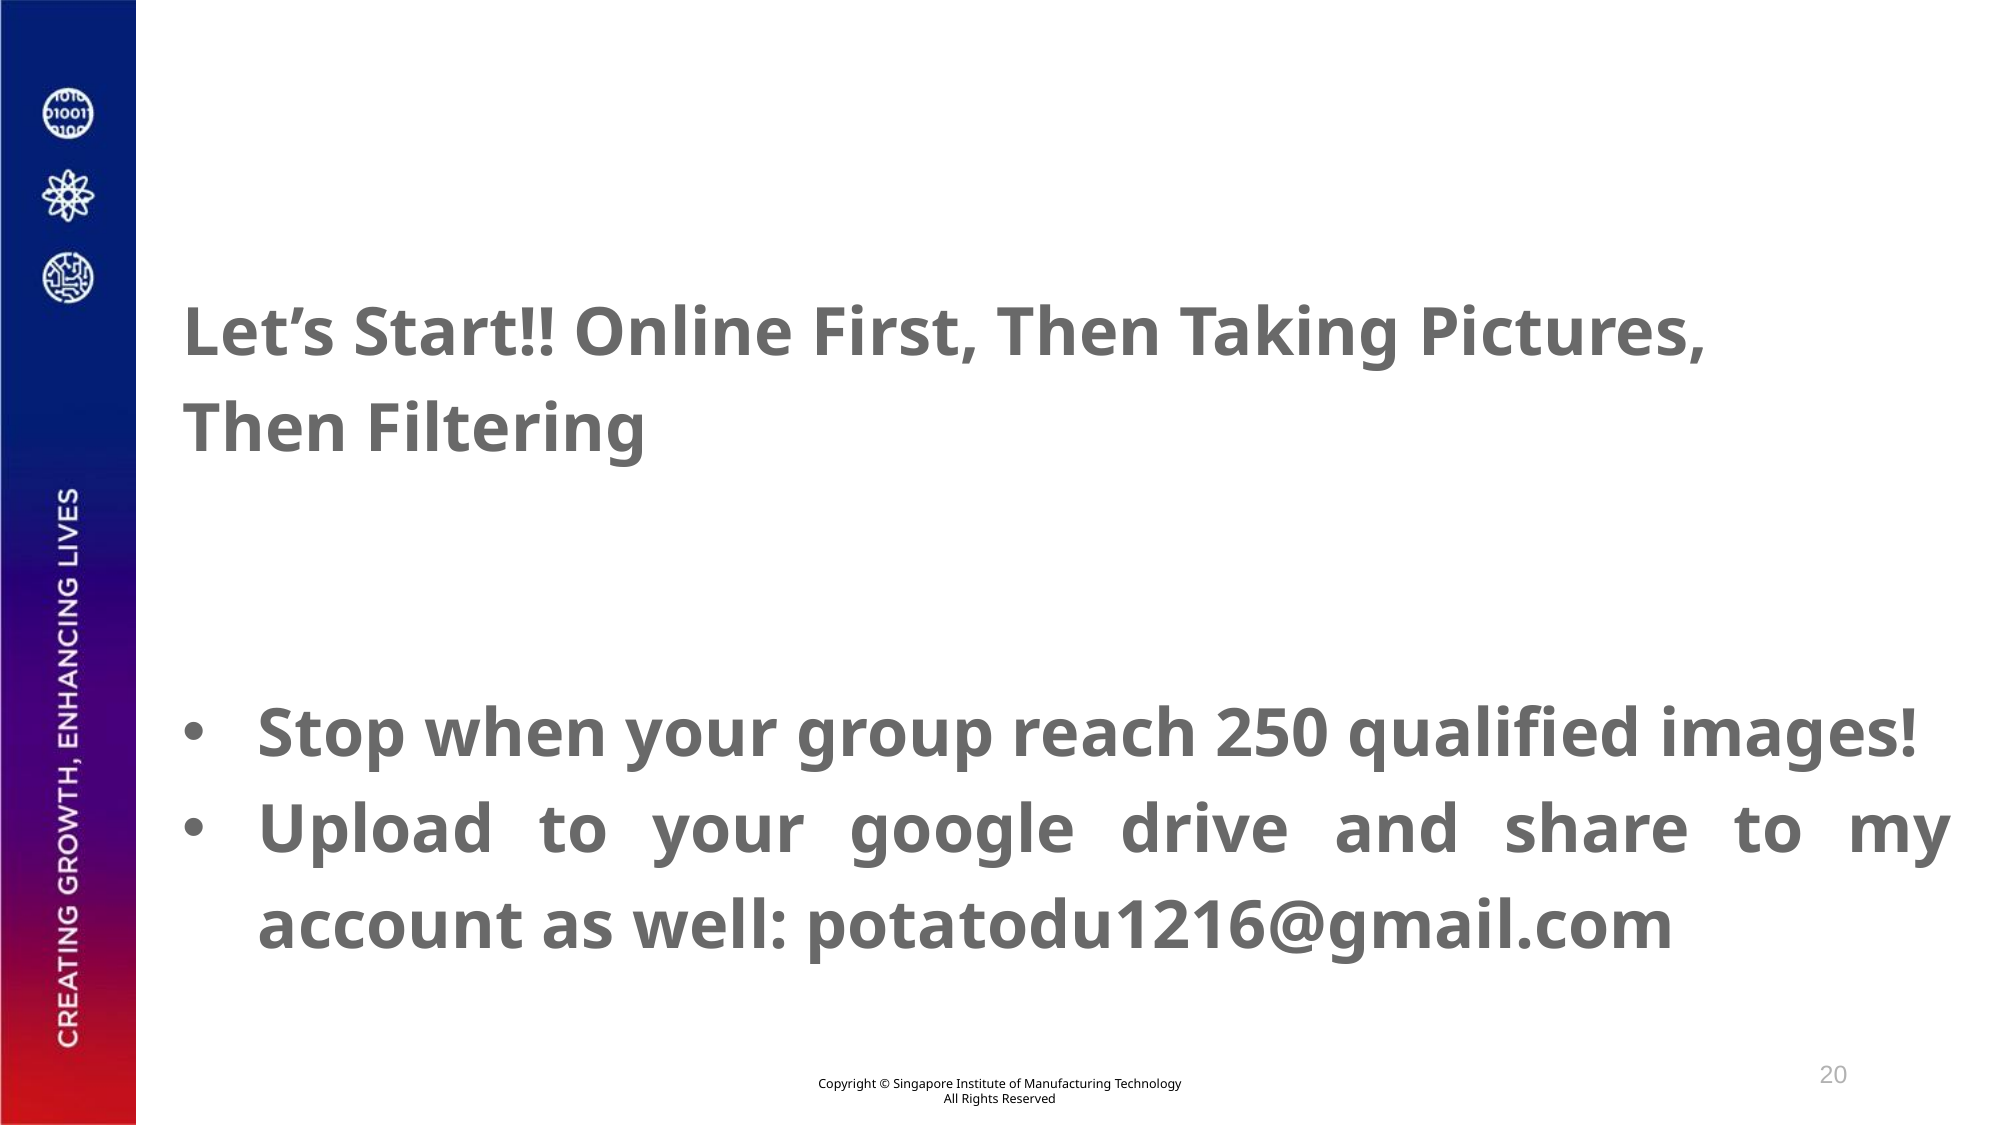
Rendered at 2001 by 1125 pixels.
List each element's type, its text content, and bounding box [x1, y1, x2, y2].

picture [0, 0, 136, 1125]
slide_number 20 [1412, 1043, 1863, 1104]
text_box Let’s Start!! Online First, Then Taking Pictures, Then Filtering [168, 265, 1850, 472]
text_box Stop when your group reach 250 qualified images! Upload to your google drive and share to my account as well: potatodu1216@gmail.com [168, 666, 1968, 970]
